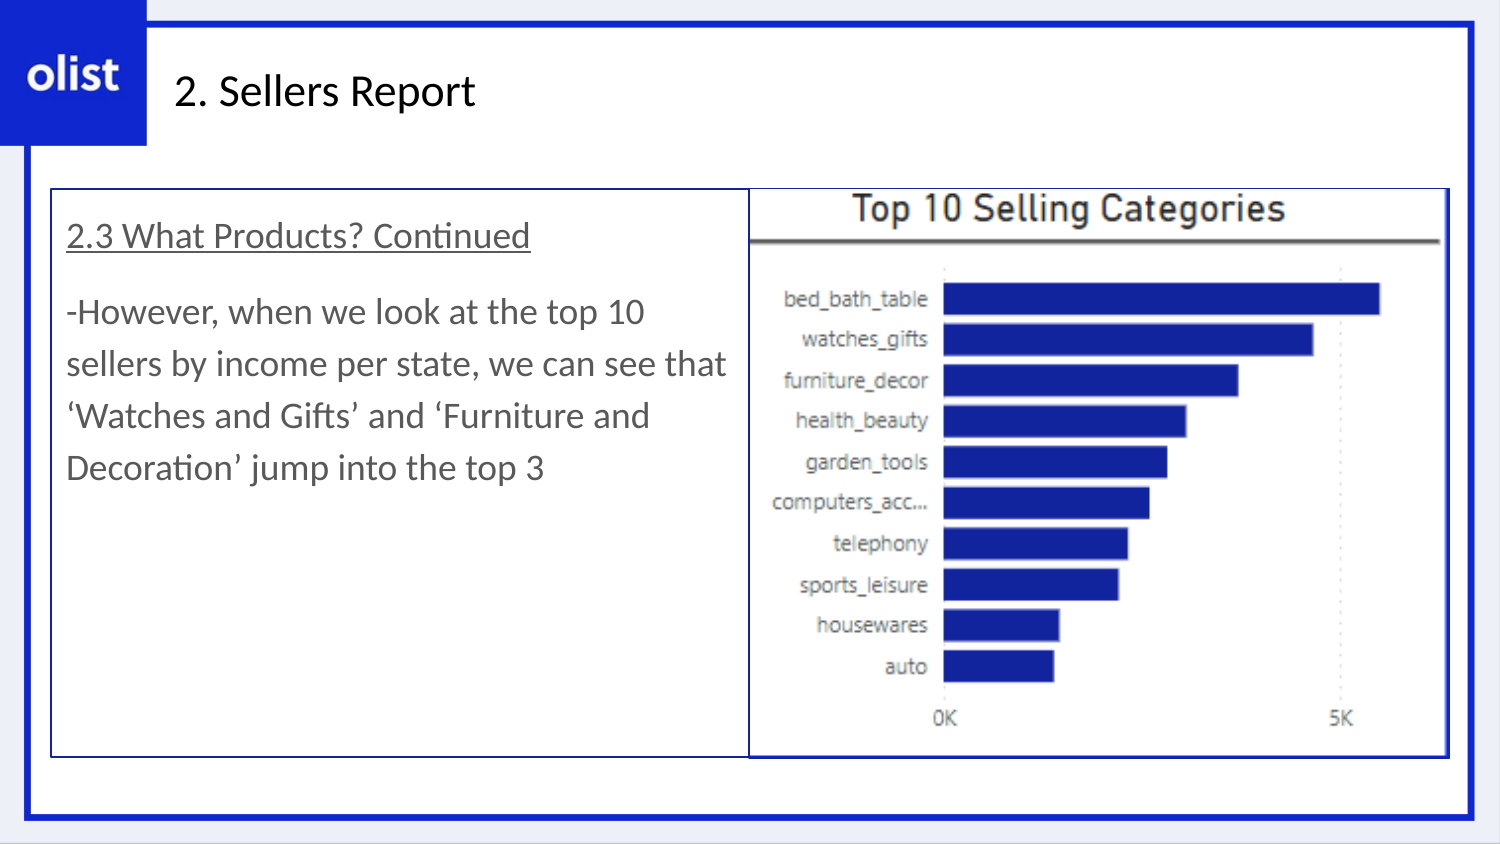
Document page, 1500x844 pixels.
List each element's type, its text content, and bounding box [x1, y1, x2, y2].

picture [0, 0, 1500, 844]
list 2.3 What Products? Continued -However, when we look at the top 10 sellers by income per state, we can see that ‘Watches and Gifts’ and ‘Furniture and Decoration’ jump into the top 3 [51, 189, 747, 758]
title 2. Sellers Report [159, 41, 1449, 136]
